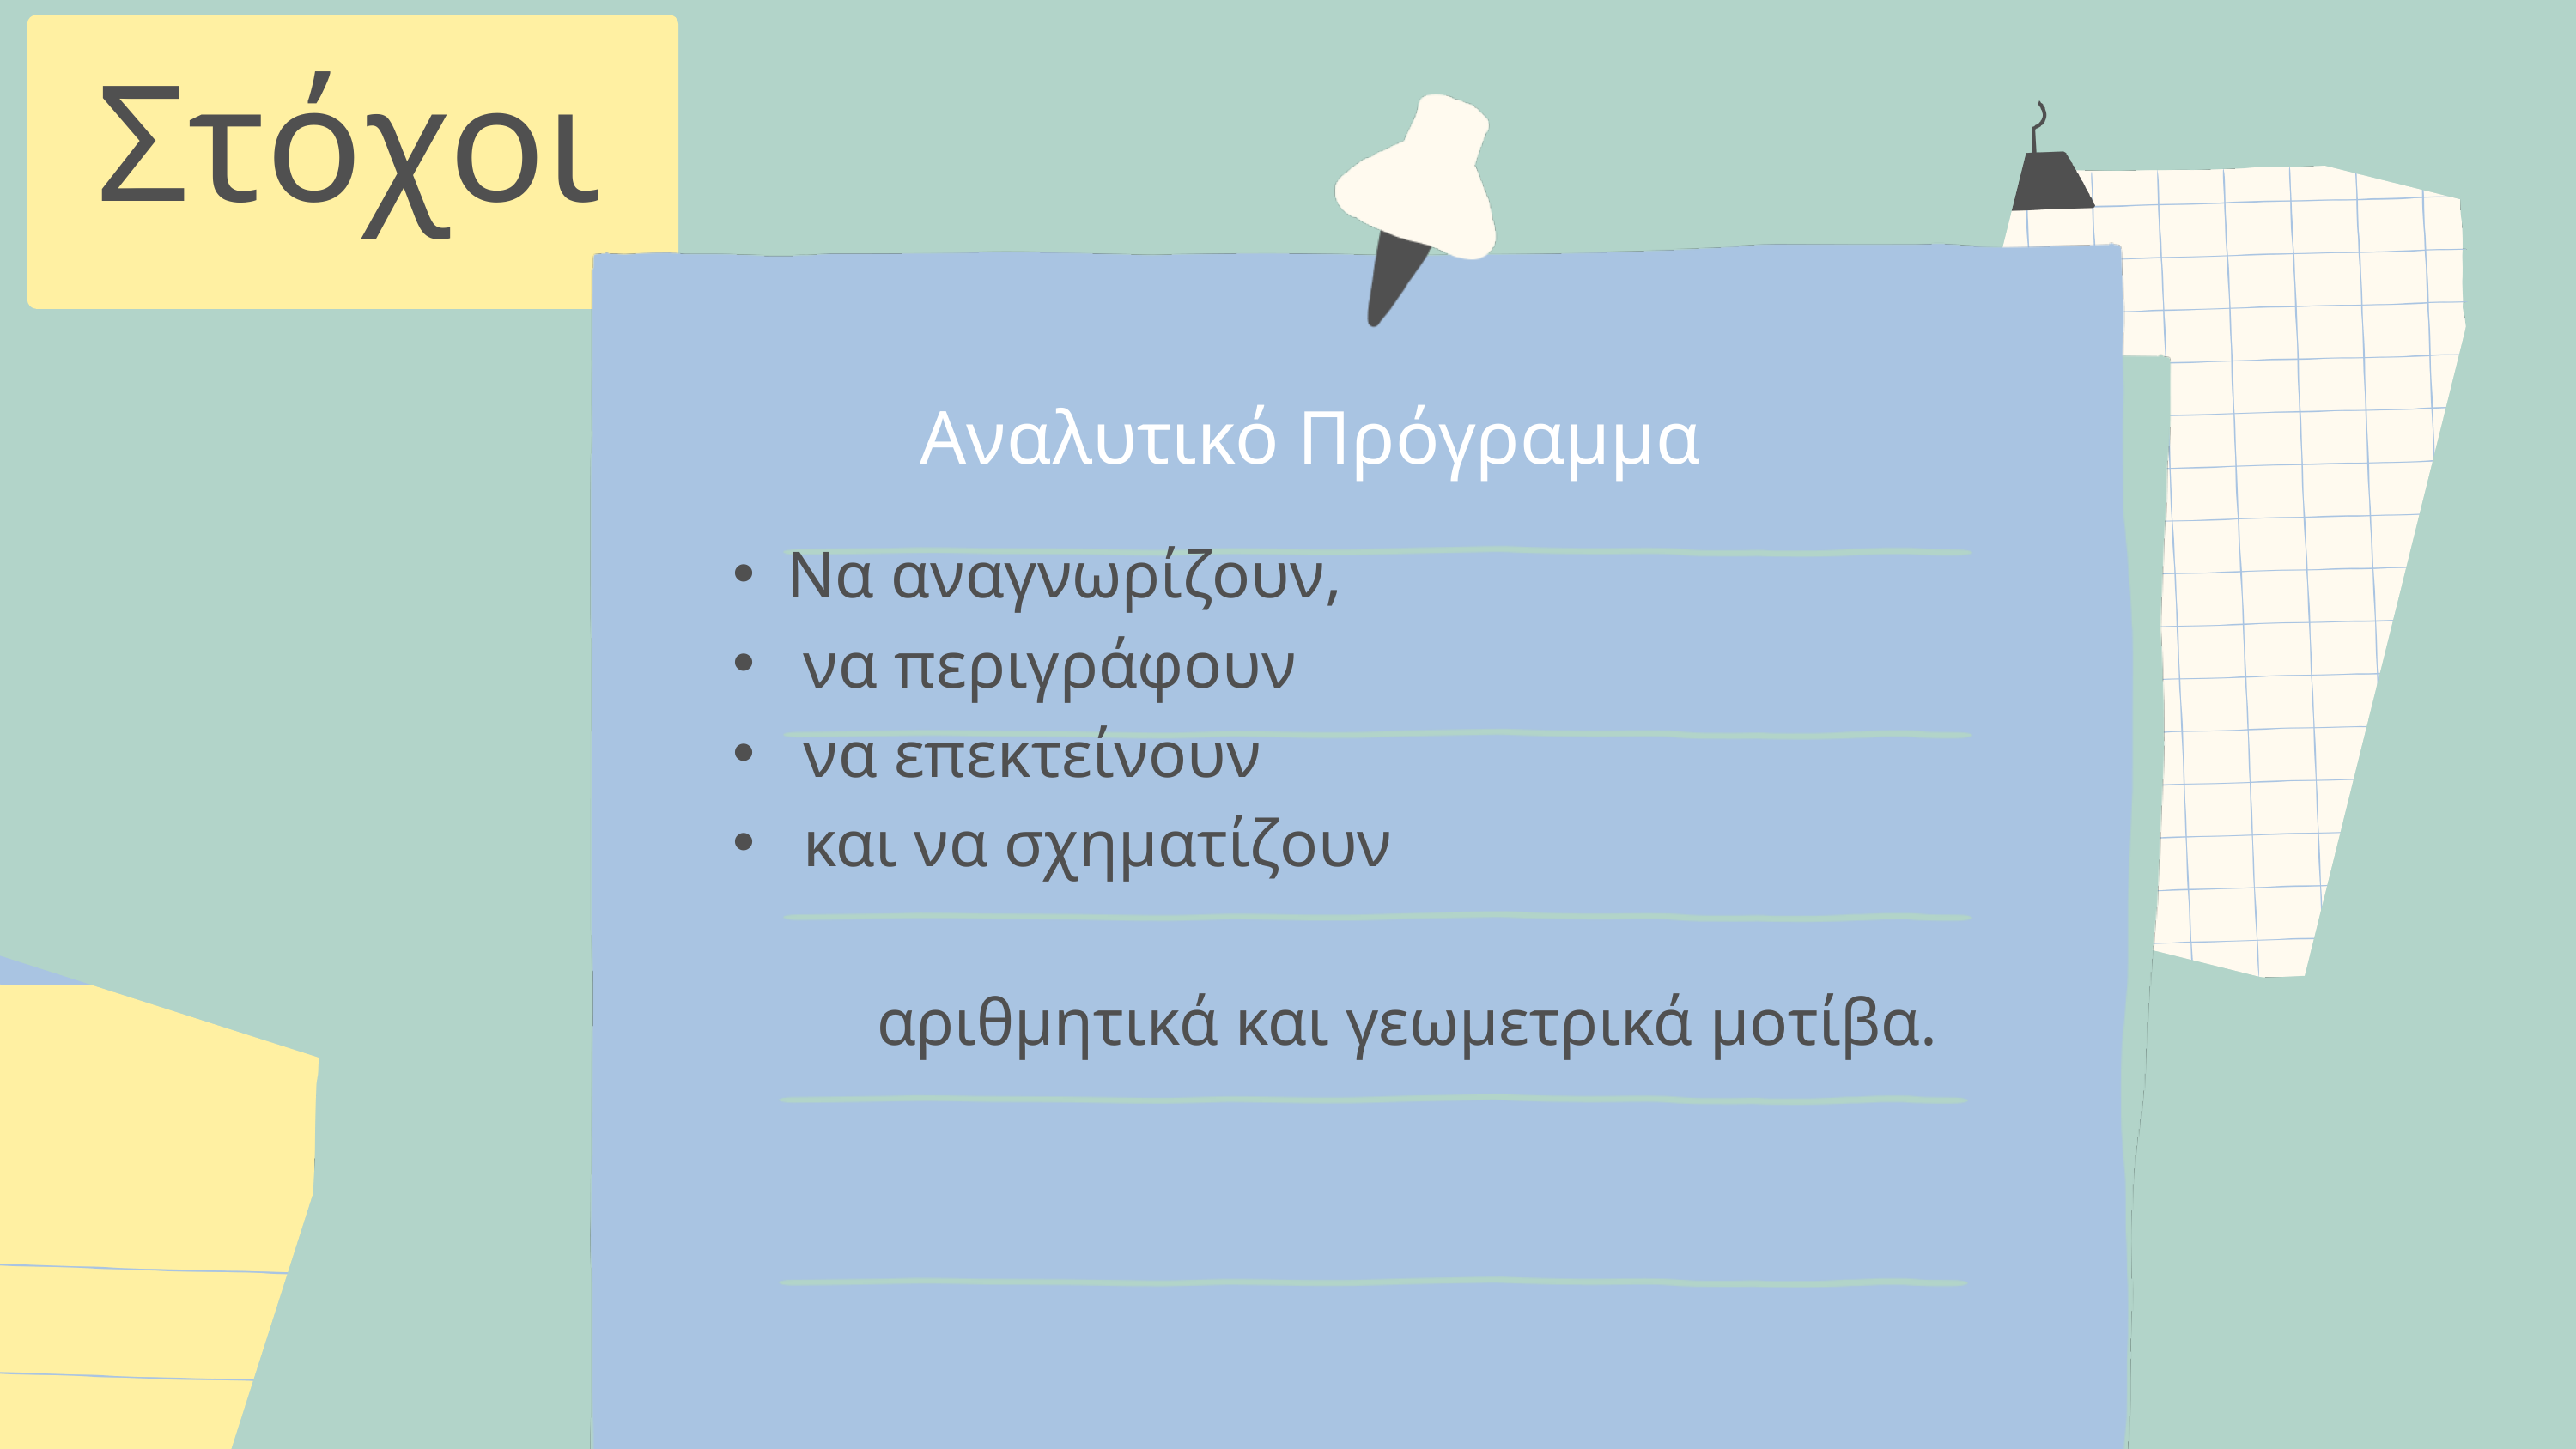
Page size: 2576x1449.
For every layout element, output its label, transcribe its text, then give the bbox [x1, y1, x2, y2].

text_box [2172, 127, 2496, 988]
text_box [0, 955, 354, 1449]
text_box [27, 14, 679, 310]
text_box Αναλυτικό Πρόγραμμα [920, 376, 1283, 479]
text_box Να αναγνωρίζουν, να περιγράφουν να επεκτείνουν και να σχηματίζουν αριθµητικά και γεωµετρικά µοτίβα. [678, 521, 2136, 1237]
text_box [561, 94, 2172, 1449]
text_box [1287, 349, 1962, 1148]
